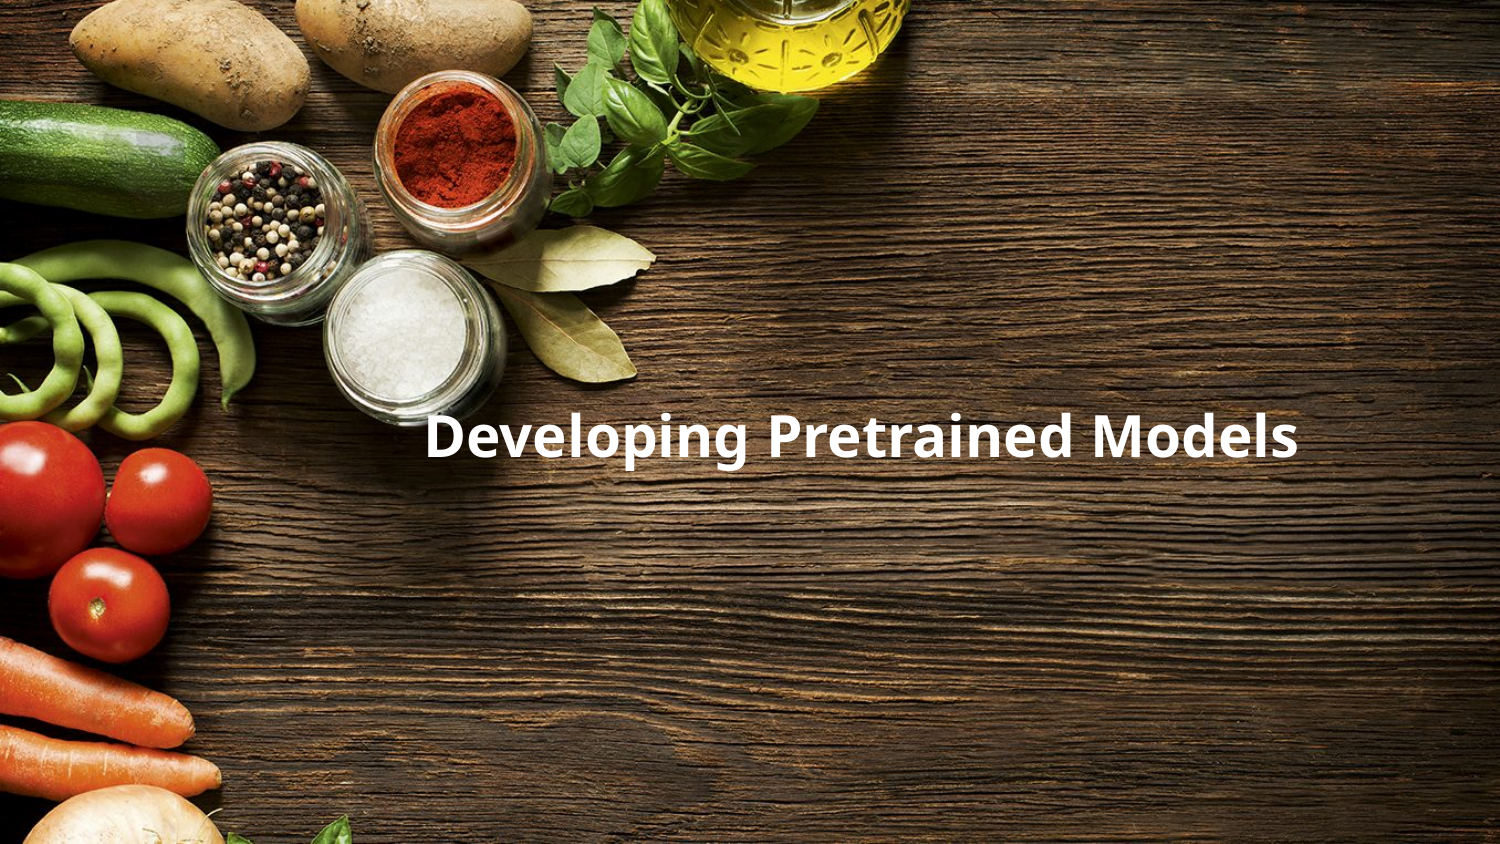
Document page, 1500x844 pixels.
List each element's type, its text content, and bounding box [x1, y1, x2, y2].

picture [0, 0, 1500, 844]
title Developing Pretrained Models [408, 383, 1500, 548]
